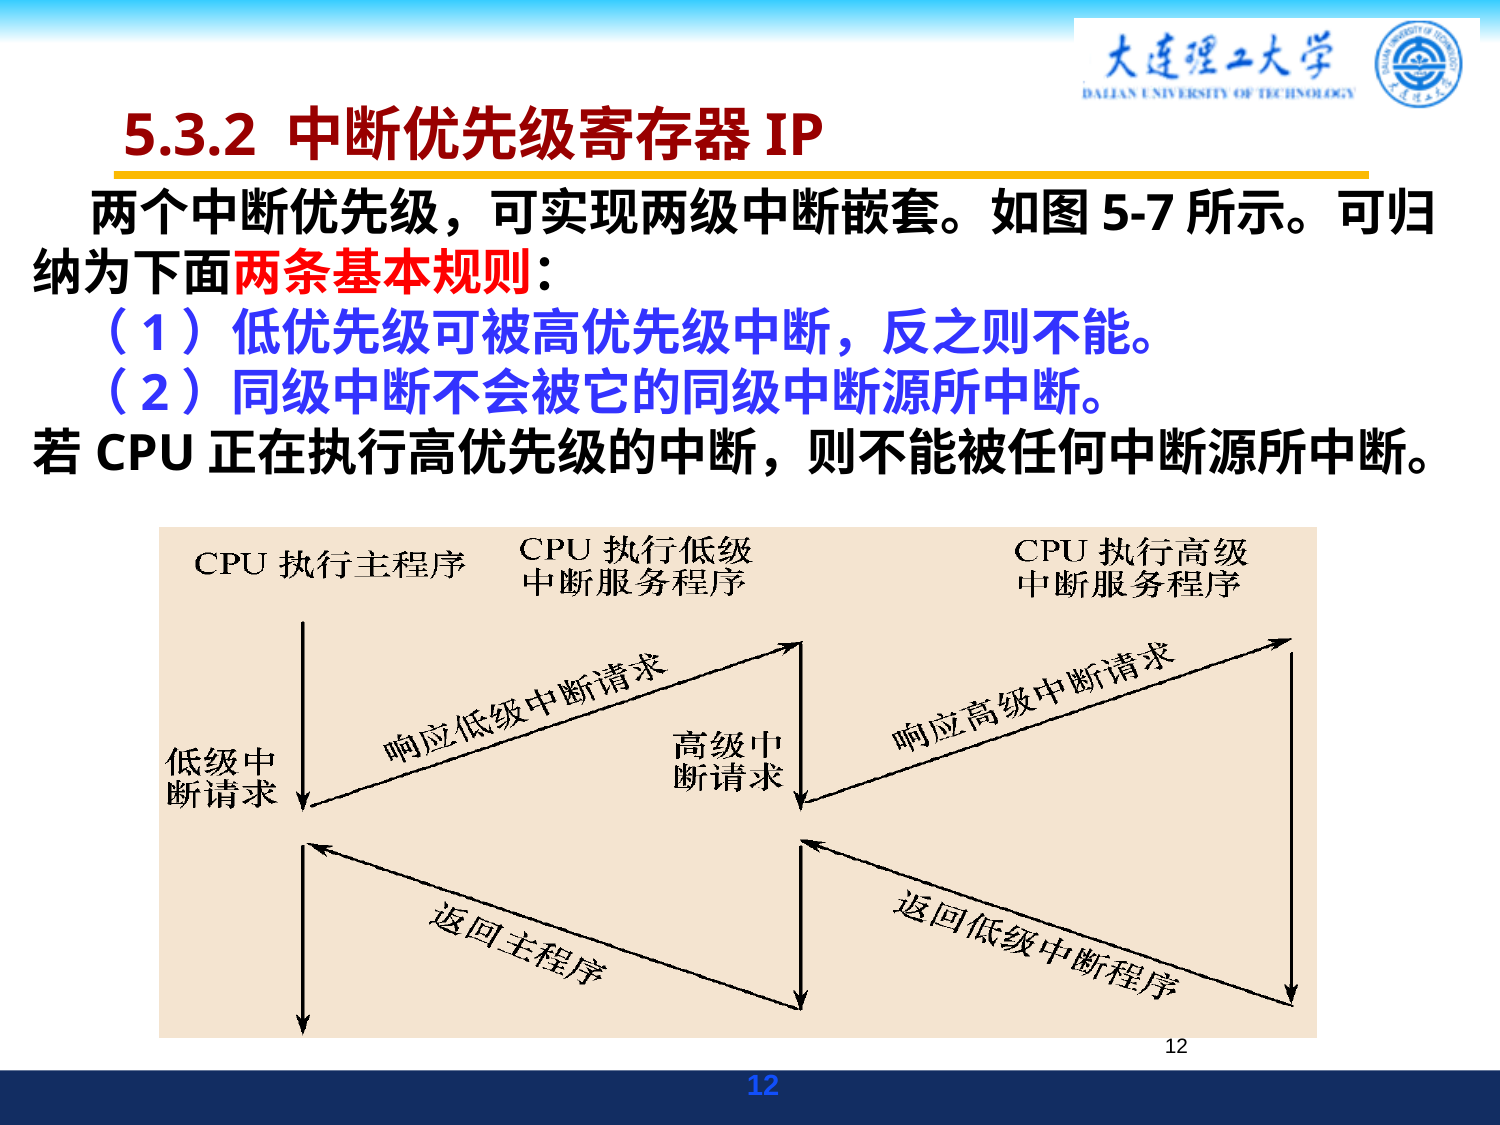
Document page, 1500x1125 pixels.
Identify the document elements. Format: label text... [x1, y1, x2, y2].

footer 12 [525, 1047, 1001, 1122]
picture [1074, 18, 1480, 113]
list 两个中断优先级，可实现两级中断嵌套。如图5-7所示。可归纳为下面两条基本规则： （1）低优先级可被高优先级中断，反之则不能。 （2）同级中断不会被它的同级中断源所中断。 若CPU正在执行高优先级的中断，则不能被任何中断源所中断。 [17, 172, 1483, 1007]
picture [159, 526, 1318, 1039]
title 5.3.2 中断优先级寄存器IP [108, 78, 1368, 172]
slide_number 12 [1149, 1025, 1500, 1100]
